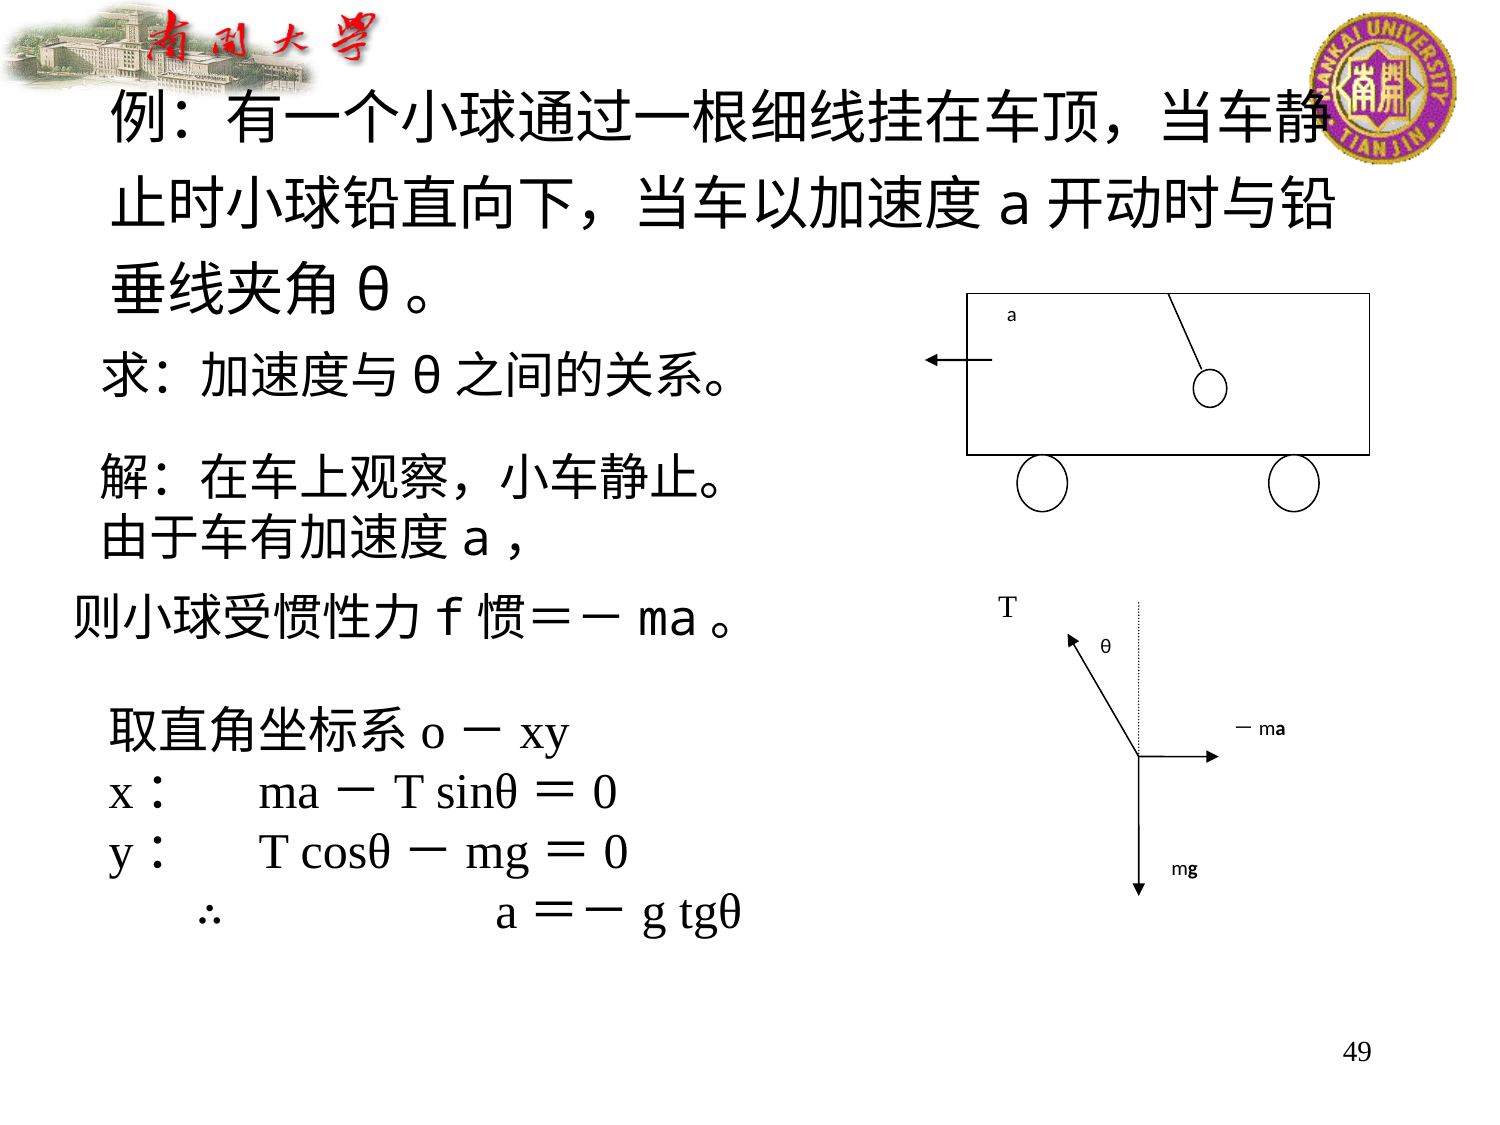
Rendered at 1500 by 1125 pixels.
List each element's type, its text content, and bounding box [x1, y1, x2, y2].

text_box 取直角坐标系o－xy x： ma－T sinθ＝0 y： T cosθ－mg＝0 ∴ a＝－g tgθ [93, 690, 844, 946]
text_box 则小球受惯性力f惯＝－ma。 [57, 578, 776, 654]
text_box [982, 578, 1388, 978]
text_box 解：在车上观察，小车静止。 由于车有加速度a， [84, 438, 835, 573]
text_box 求：加速度与θ之间的关系。 [85, 336, 770, 411]
picture [1262, 0, 1500, 178]
slide_number 49 [1074, 1024, 1388, 1101]
text_box 例：有一个小球通过一根细线挂在车顶，当车静止时小球铅直向下，当车以加速度a开动时与铅垂线夹角θ。 [94, 92, 1370, 294]
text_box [924, 293, 1370, 512]
picture [0, 0, 388, 100]
